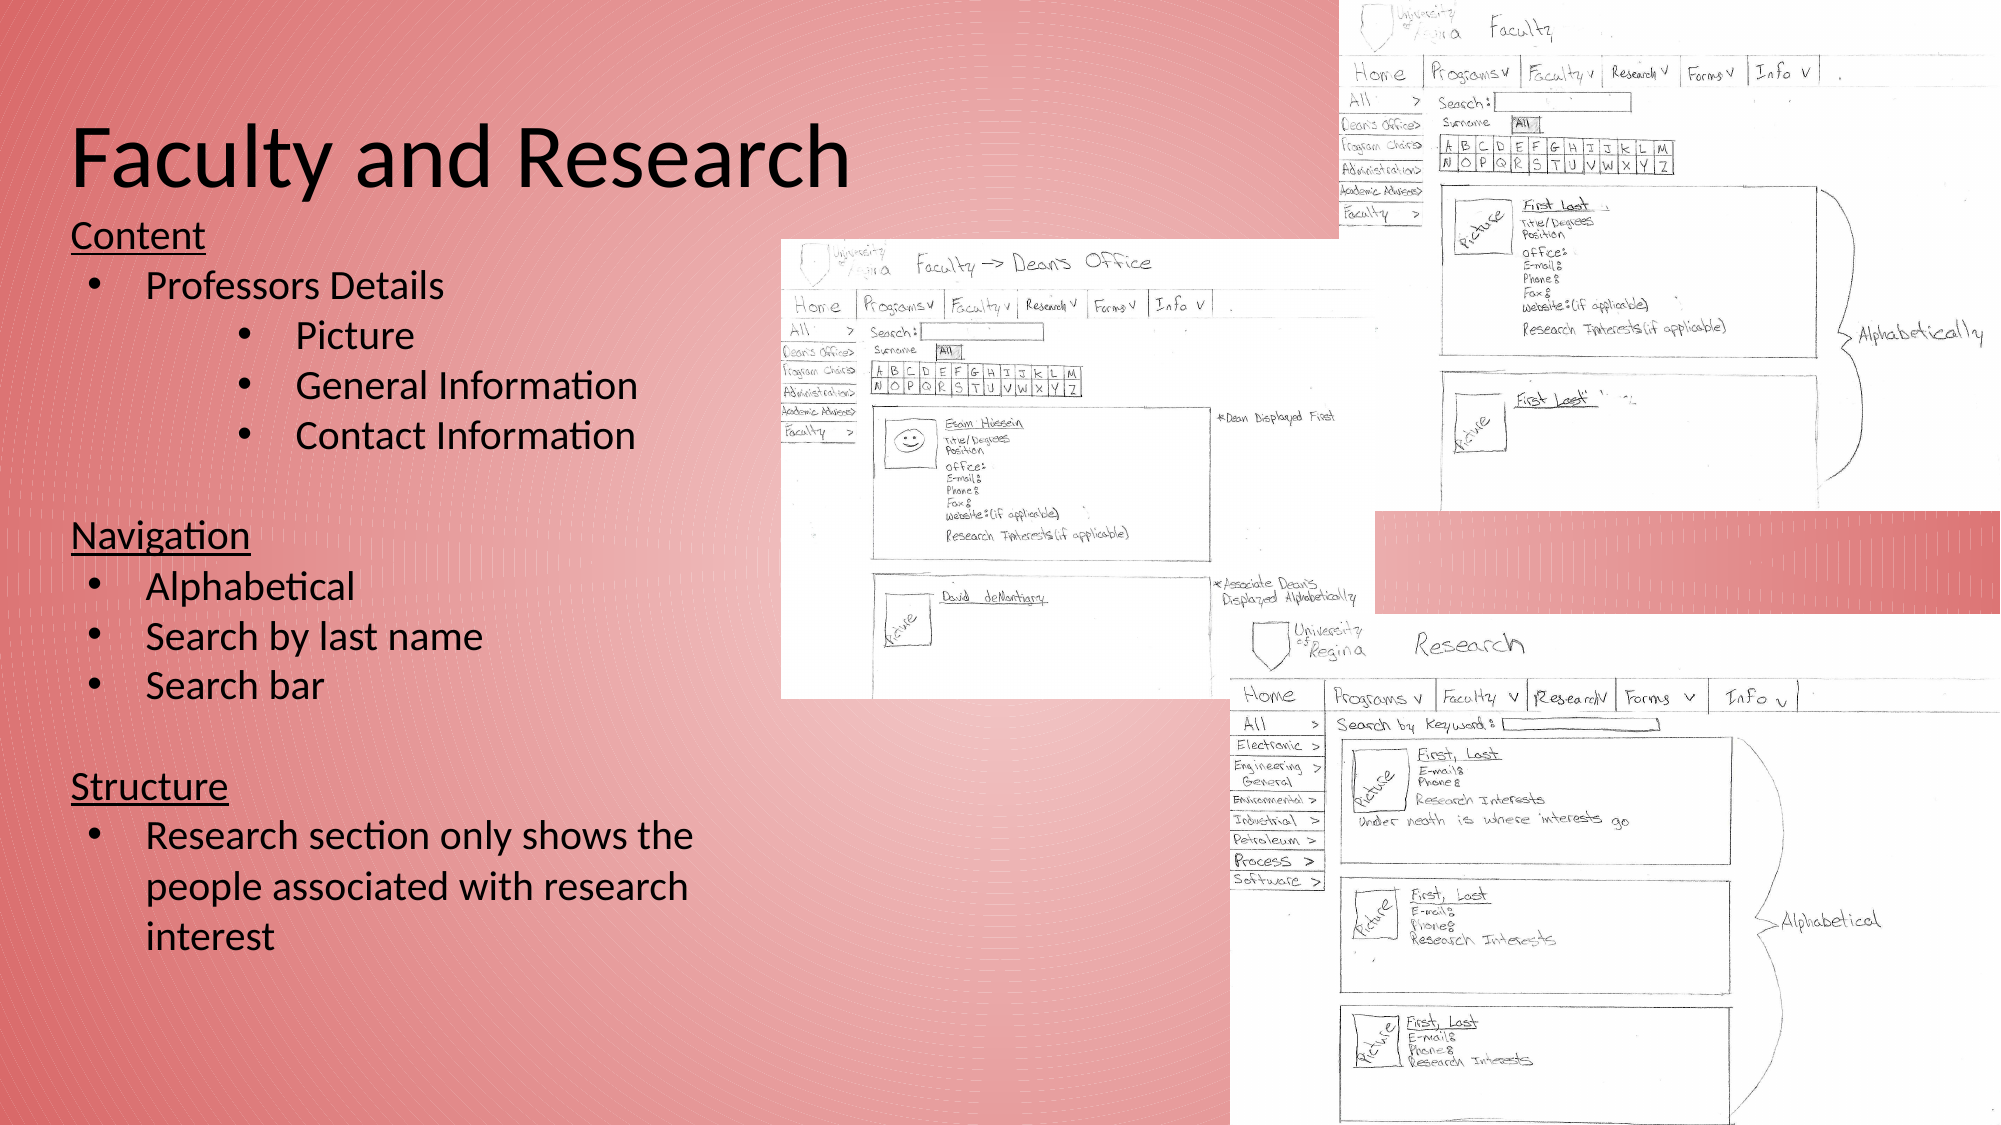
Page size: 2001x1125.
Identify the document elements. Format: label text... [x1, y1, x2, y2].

title Faculty and Research [55, 48, 1333, 267]
picture [781, 0, 2000, 1125]
list Content Professors Details Picture General Information Contact Information Navigation Alphabetical Search by last name Search bar Structure Research section only shows the people associated with research interest [55, 200, 757, 981]
